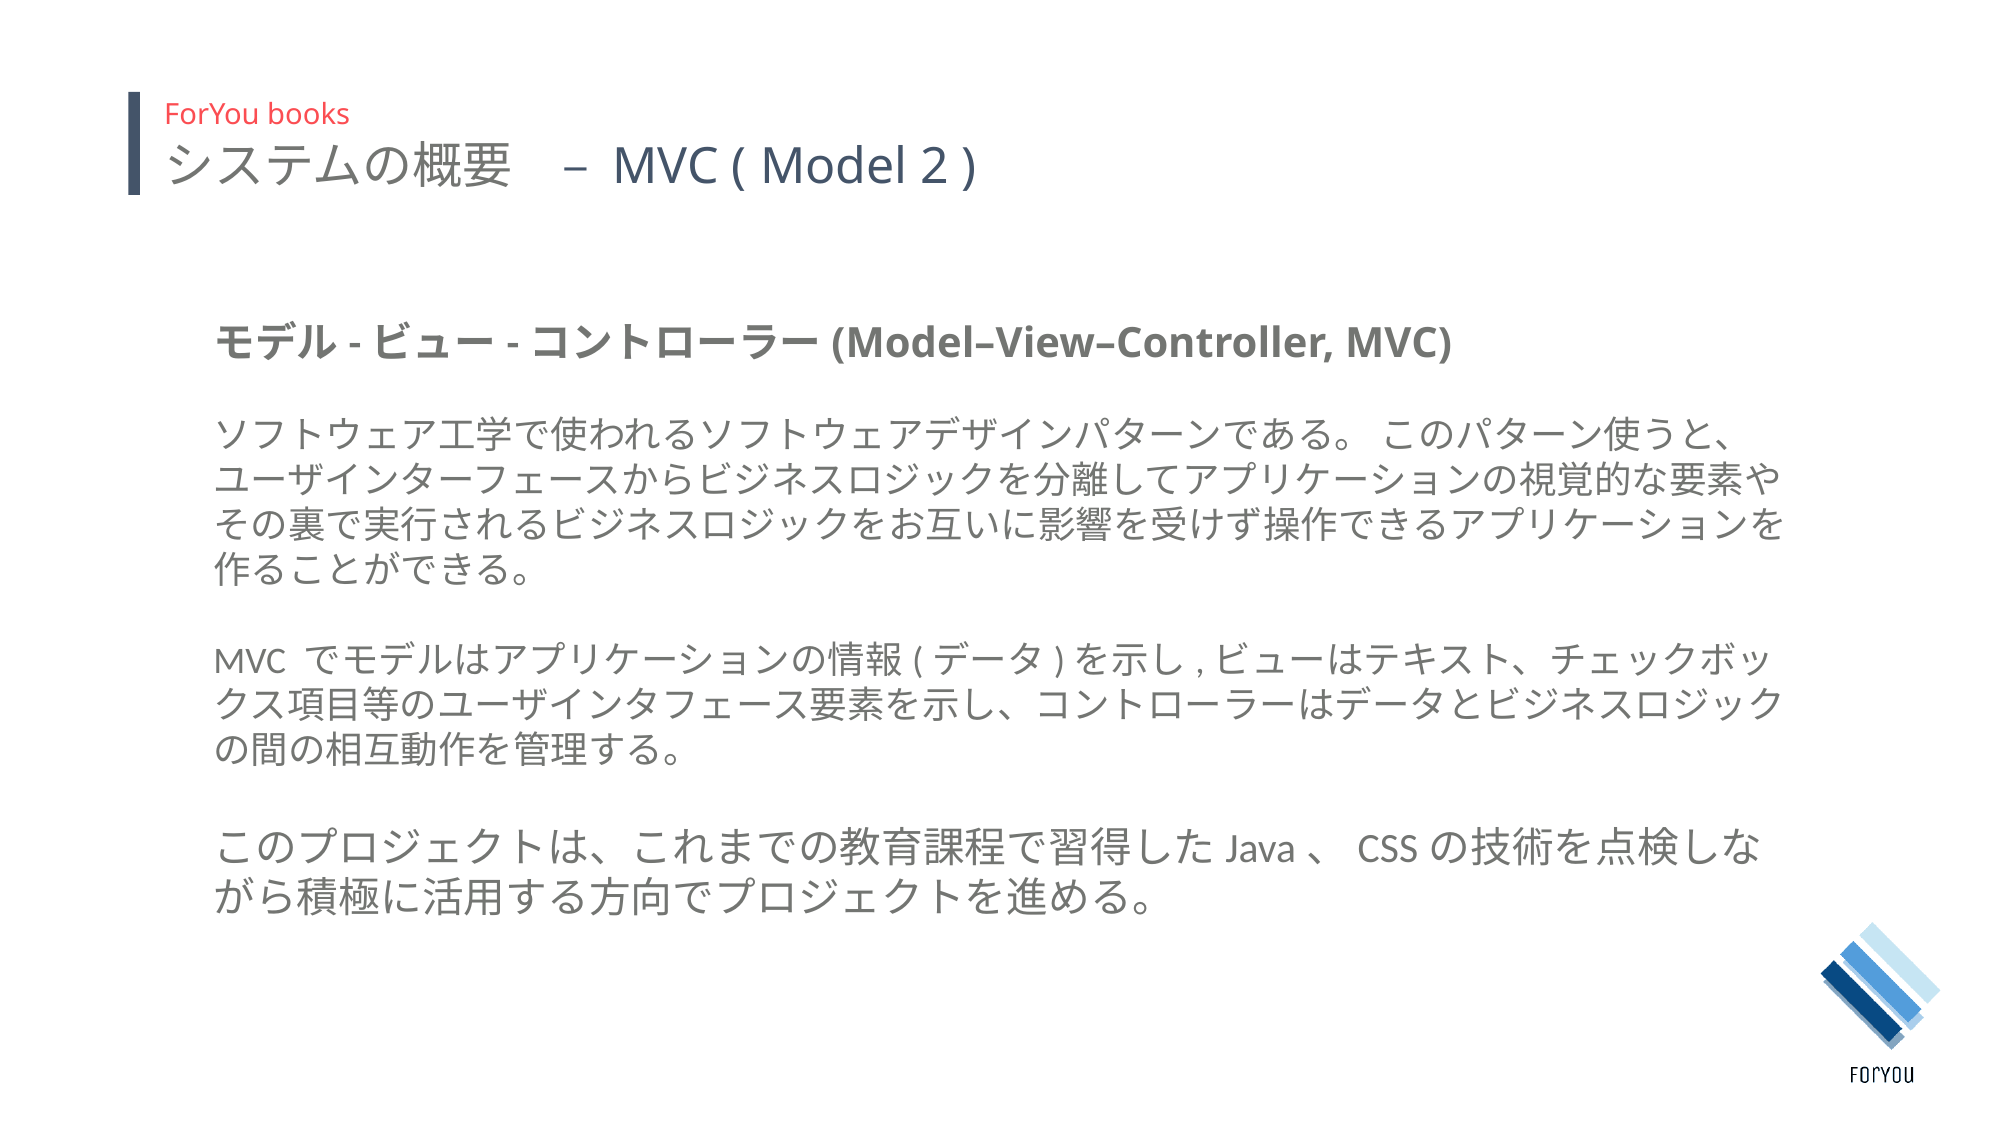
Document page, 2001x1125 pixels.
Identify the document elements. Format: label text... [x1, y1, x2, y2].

text_box モデル-ビュー-コントローラー(Model–View–Controller, MVC) ソフトウェア工学で使われるソフトウェアデザインパターンである。 このパターン使うと、ユーザインターフェースからビジネスロジックを分離してアプリケーションの視覚的な要素やその裏で実行されるビジネスロジックをお互いに影響を受けず操作できるアプリケーションを作ることができる。 MVC でモデルはアプリケーションの情報(データ)を示し,ビューはテキスト、チェックボックス項目等のユーザインタフェース要素を示し、コントローラーはデータとビジネスロジックの間の相互動作を管理する。 このプロジェクトは、これまでの教育課程で習得したJava、CSSの技術を点検しながら積極に活用する方向でプロジェクトを進める。 [198, 308, 1816, 929]
picture [1763, 888, 2000, 1125]
text_box ForYou books [149, 88, 868, 138]
text_box [128, 91, 140, 195]
text_box システムの概要 – MVC ( Model 2 ) [149, 137, 1300, 201]
